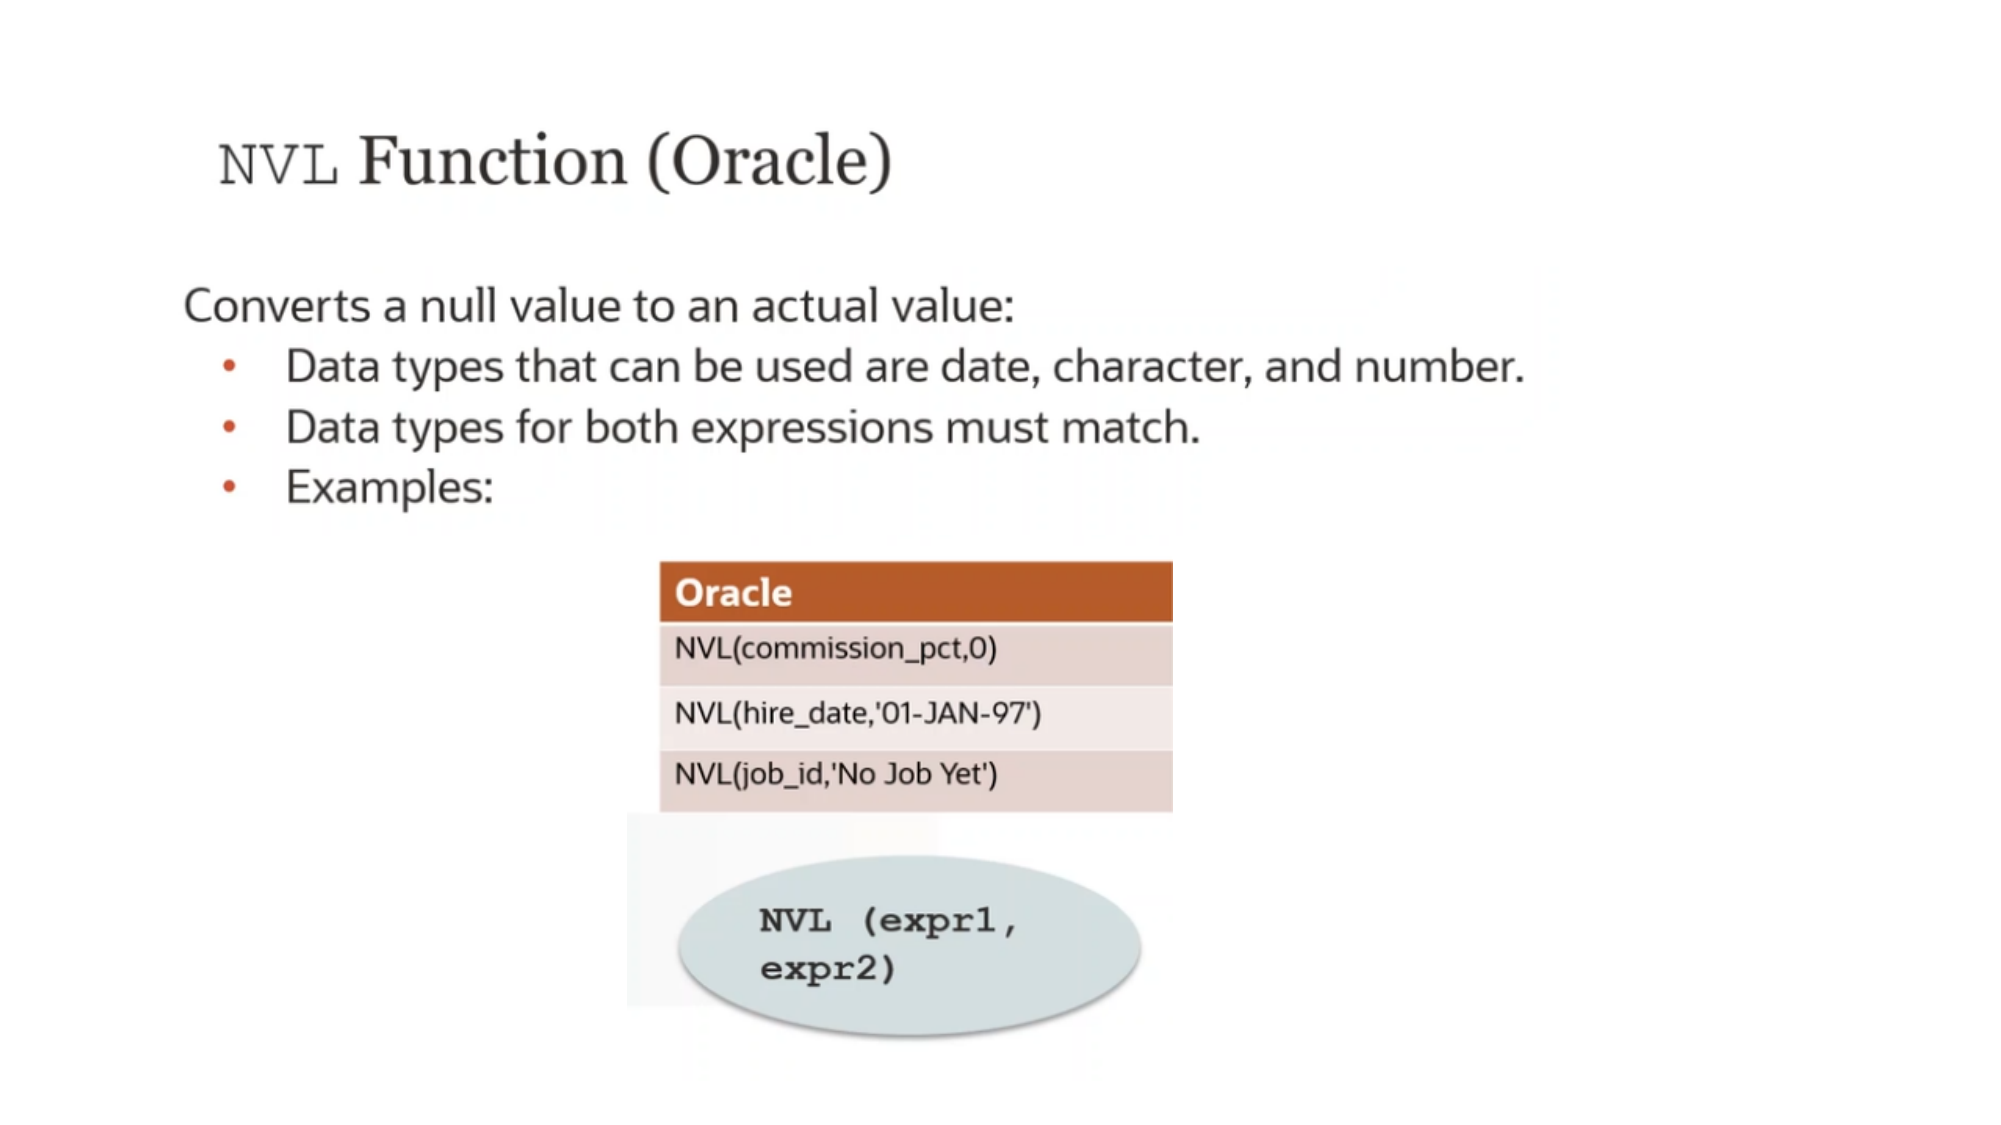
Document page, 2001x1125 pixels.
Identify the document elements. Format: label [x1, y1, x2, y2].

picture [137, 266, 1630, 1081]
picture [156, 117, 901, 220]
